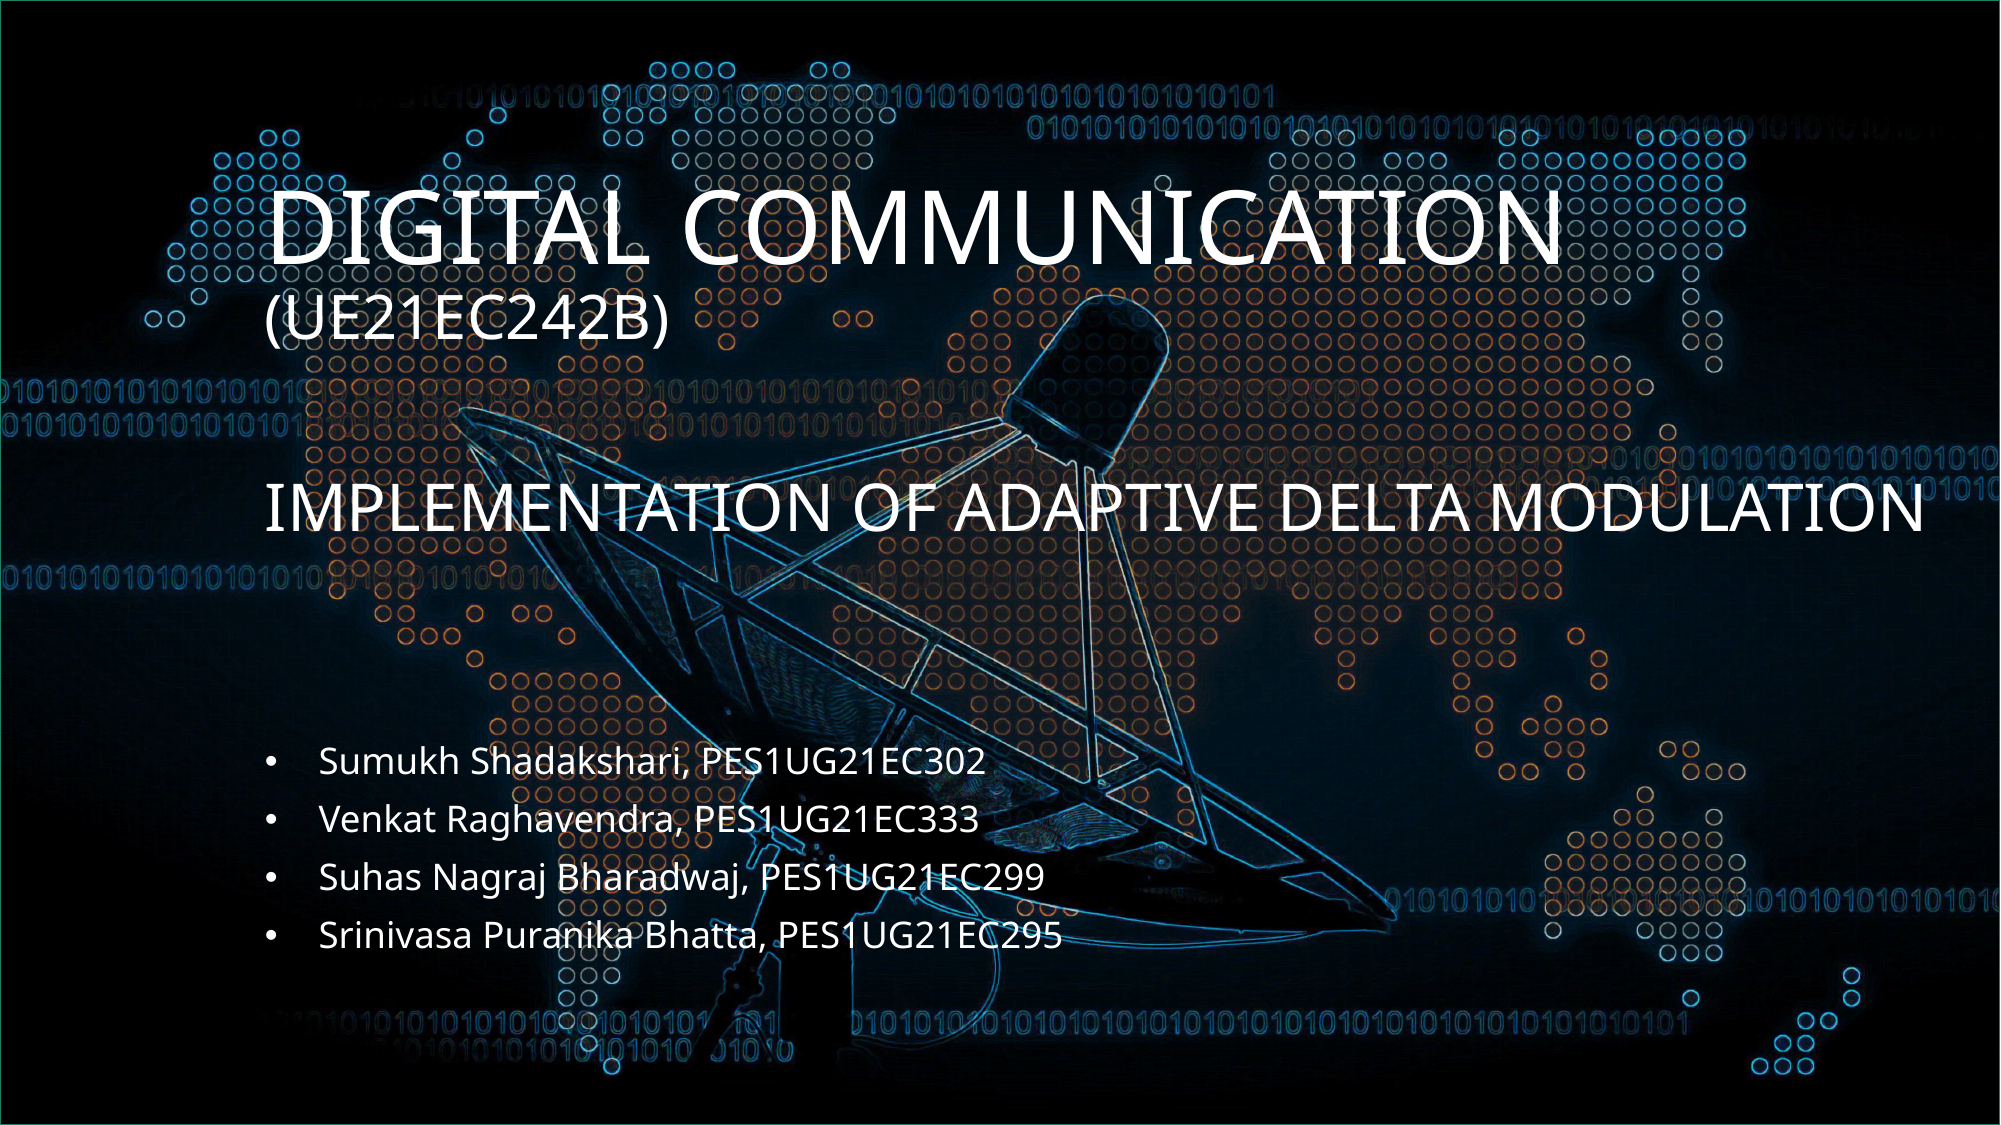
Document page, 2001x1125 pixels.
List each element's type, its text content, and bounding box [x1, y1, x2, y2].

title DIGITAL COMMUNICATION (UE21EC242B) [249, 108, 1750, 361]
subtitle IMPLEMENTATION OF ADAPTIVE DELTA MODULATION Sumukh Shadakshari, PES1UG21EC302 Venkat Raghavendra, PES1UG21EC333 Suhas Nagraj Bharadwaj, PES1UG21EC299 Srinivasa Puranika Bhatta, PES1UG21EC295 [249, 467, 2000, 1017]
text_box [0, 0, 2000, 1125]
